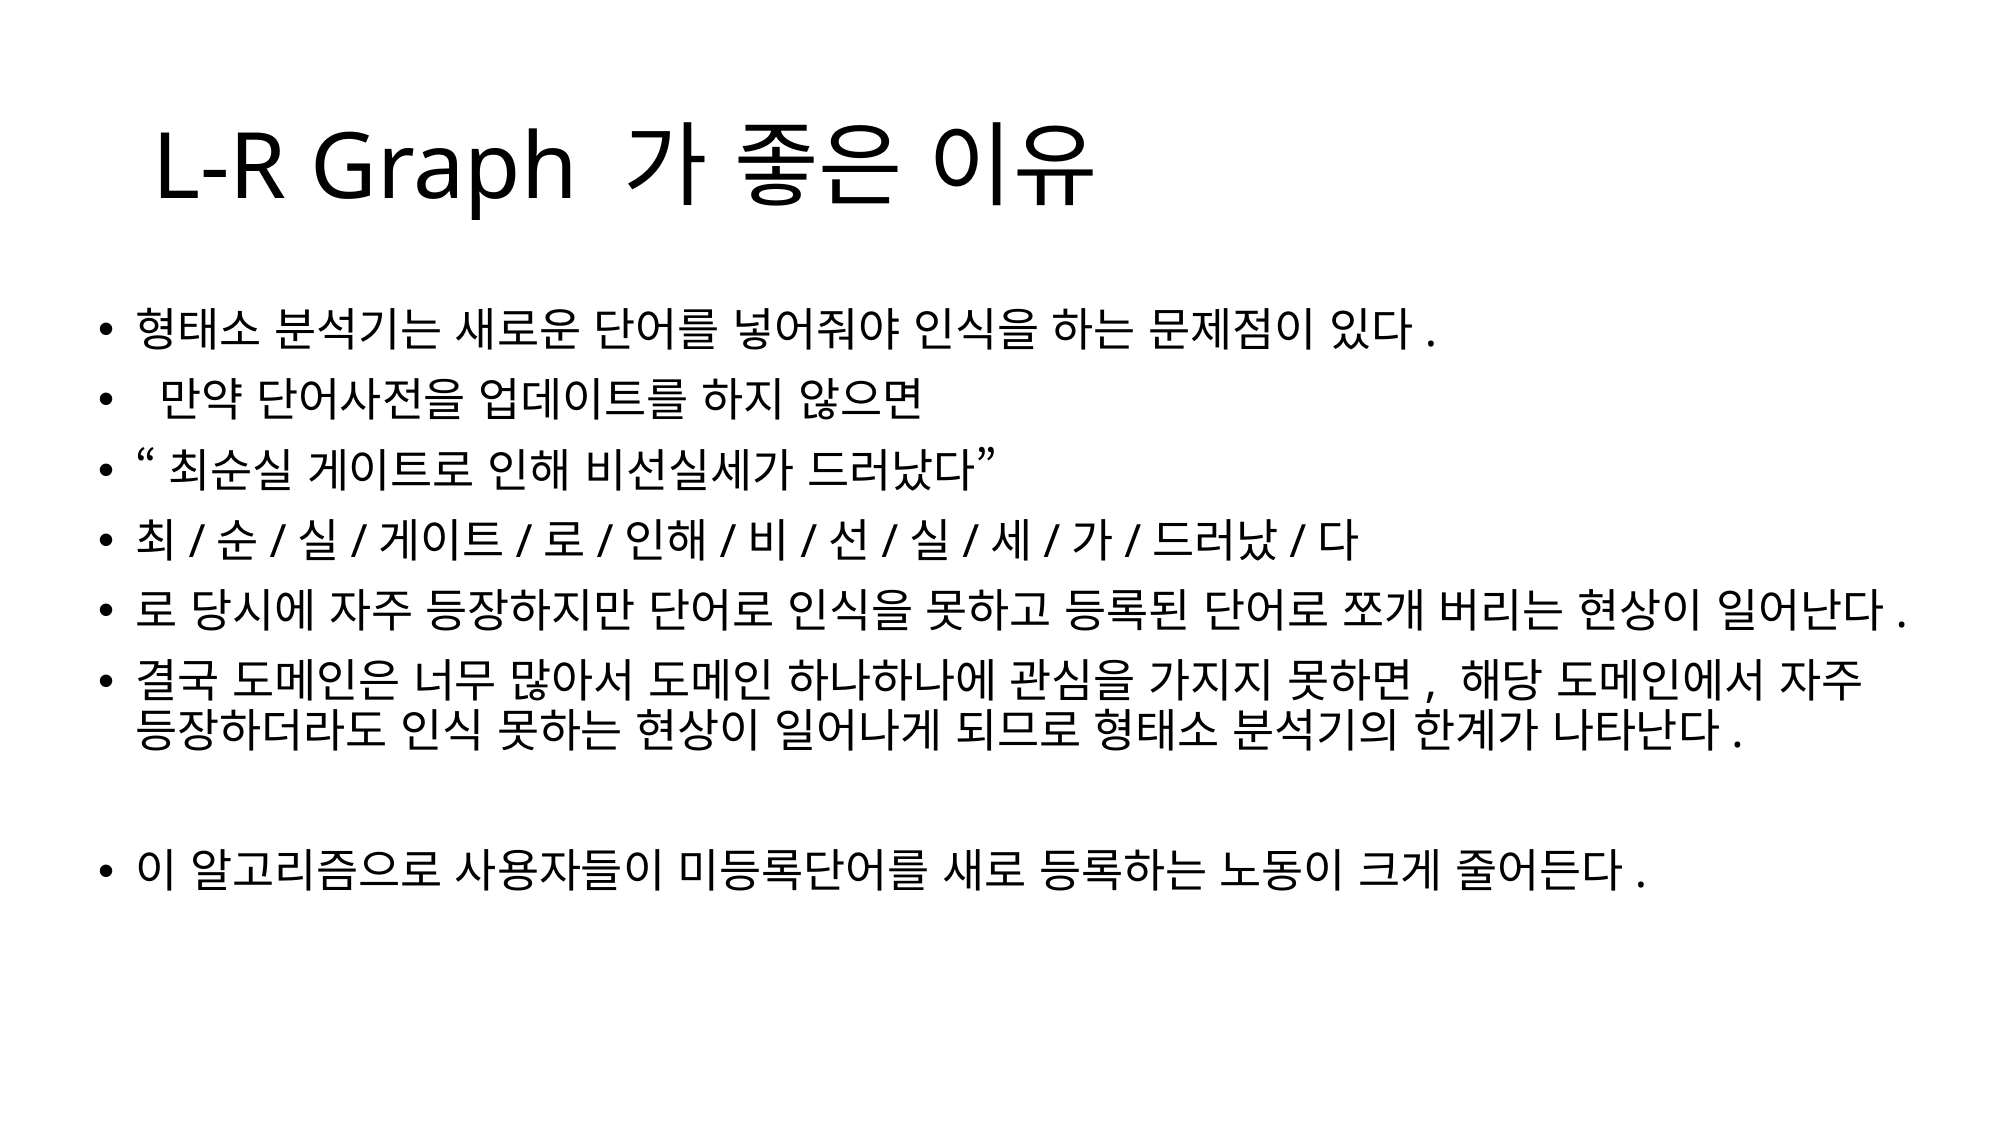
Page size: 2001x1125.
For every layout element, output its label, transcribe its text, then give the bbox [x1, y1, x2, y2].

list 형태소 분석기는 새로운 단어를 넣어줘야 인식을 하는 문제점이 있다. 만약 단어사전을 업데이트를 하지 않으면 “최순실 게이트로 인해 비선실세가 드러났다” 최/순/실/게이트/로/인해/비/선/실/세/가/드러났/다 로 당시에 자주 등장하지만 단어로 인식을 못하고 등록된 단어로 쪼개 버리는 현상이 일어난다. 결국 도메인은 너무 많아서 도메인 하나하나에 관심을 가지지 못하면, 해당 도메인에서 자주 등장하더라도 인식 못하는 현상이 일어나게 되므로 형태소 분석기의 한계가 나타난다. 이 알고리즘으로 사용자들이 미등록단어를 새로 등록하는 노동이 크게 줄어든다. [83, 299, 2000, 1125]
title L-R Graph 가 좋은 이유 [137, 59, 1863, 278]
